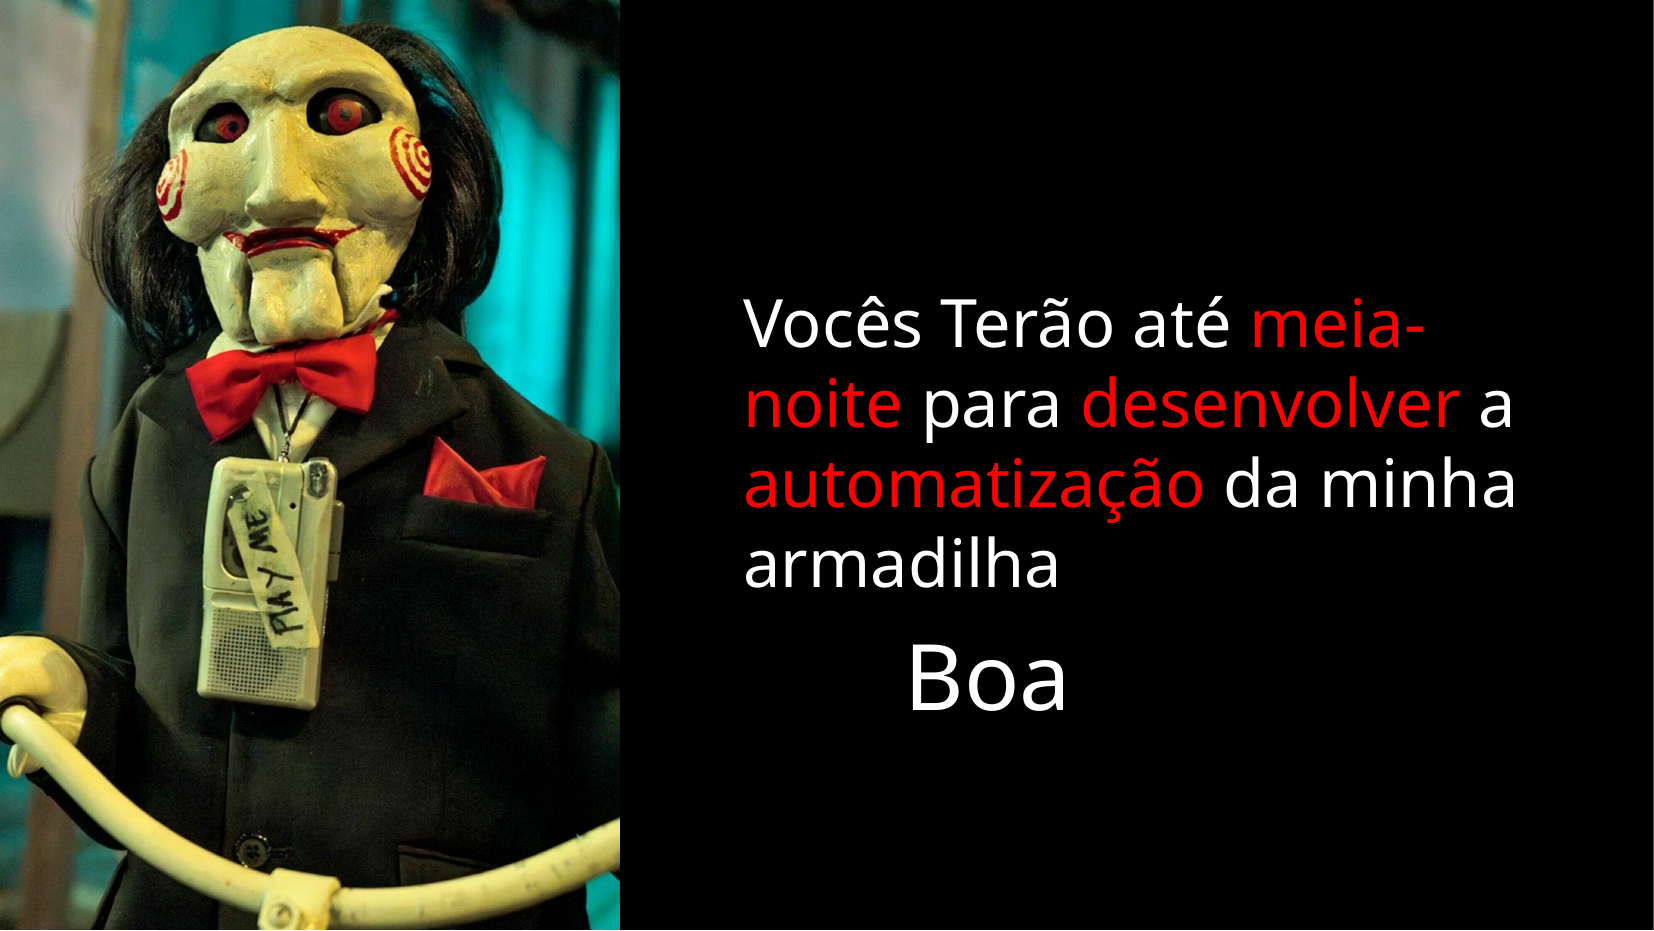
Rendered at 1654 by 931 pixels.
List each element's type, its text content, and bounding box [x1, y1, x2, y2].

picture [0, 0, 620, 930]
title Boa sorte [620, 603, 1654, 759]
text_box Vocês Terão até meia-noite para desenvolver a automatização da minha armadilha [728, 273, 1595, 657]
